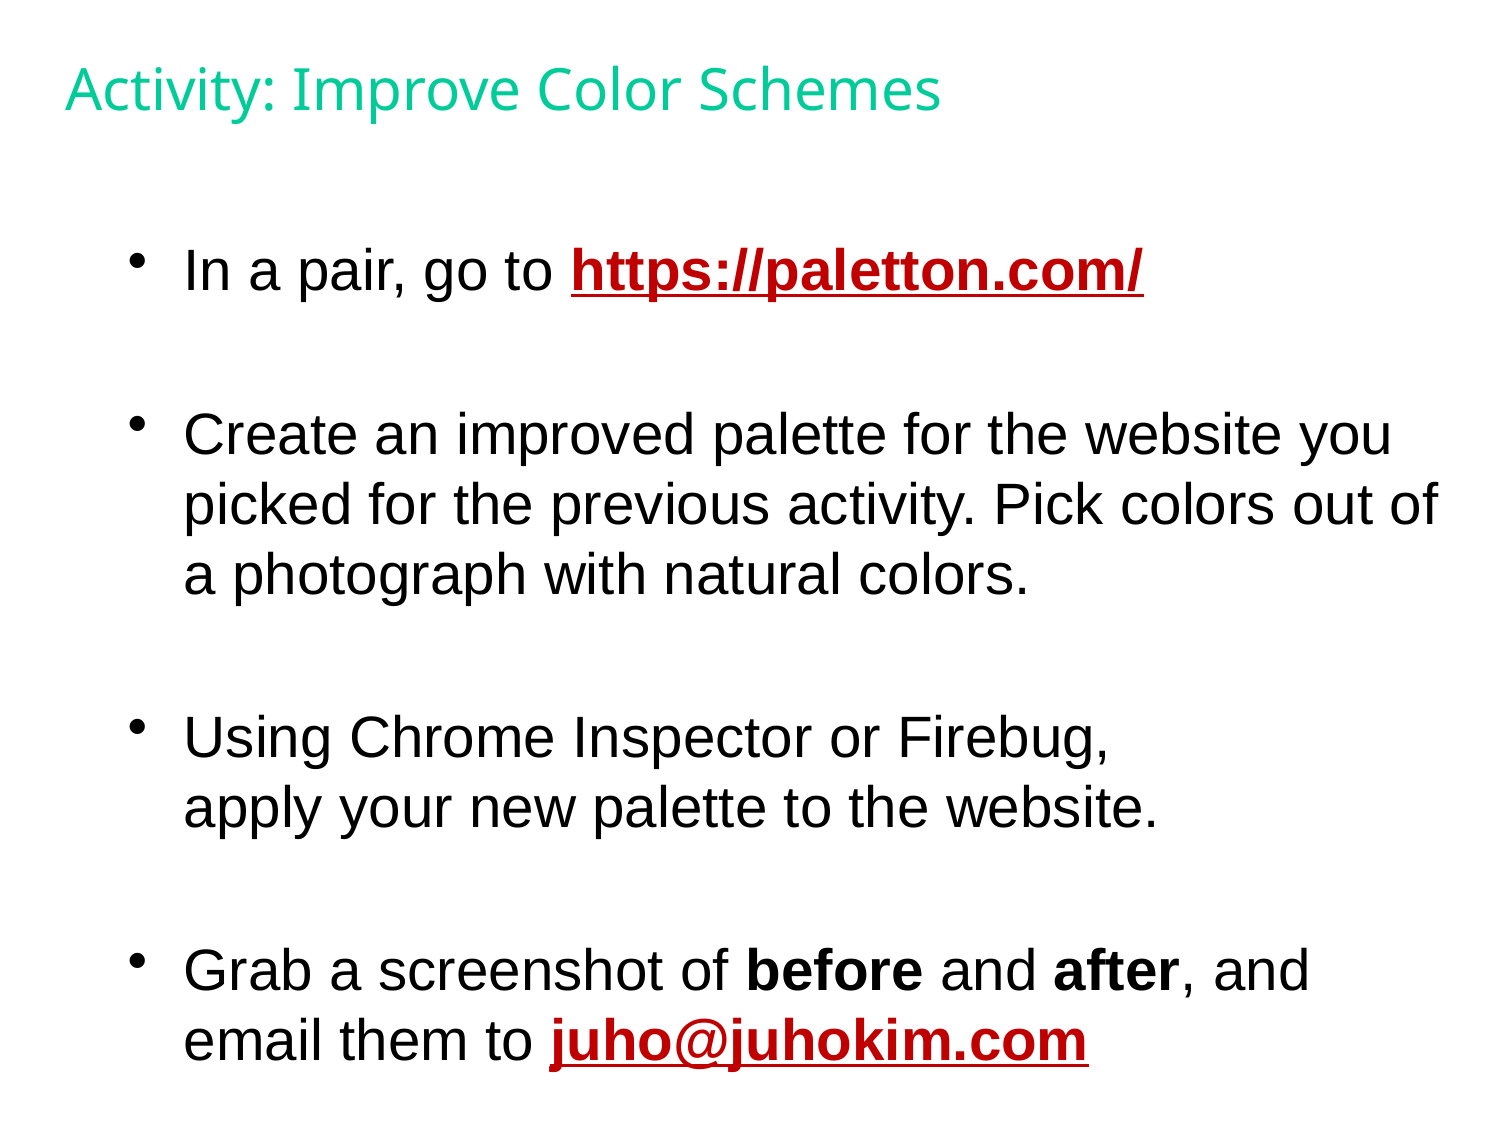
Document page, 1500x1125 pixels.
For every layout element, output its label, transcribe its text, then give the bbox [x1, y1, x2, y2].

list In a pair, go to https://paletton.com/ Create an improved palette for the website you picked for the previous activity. Pick colors out of a photograph with natural colors. Using Chrome Inspector or Firebug, apply your new palette to the website. Grab a screenshot of before and after, and email them to juho@juhokim.com [112, 224, 1463, 1076]
title Activity: Improve Color Schemes [49, 24, 1438, 151]
